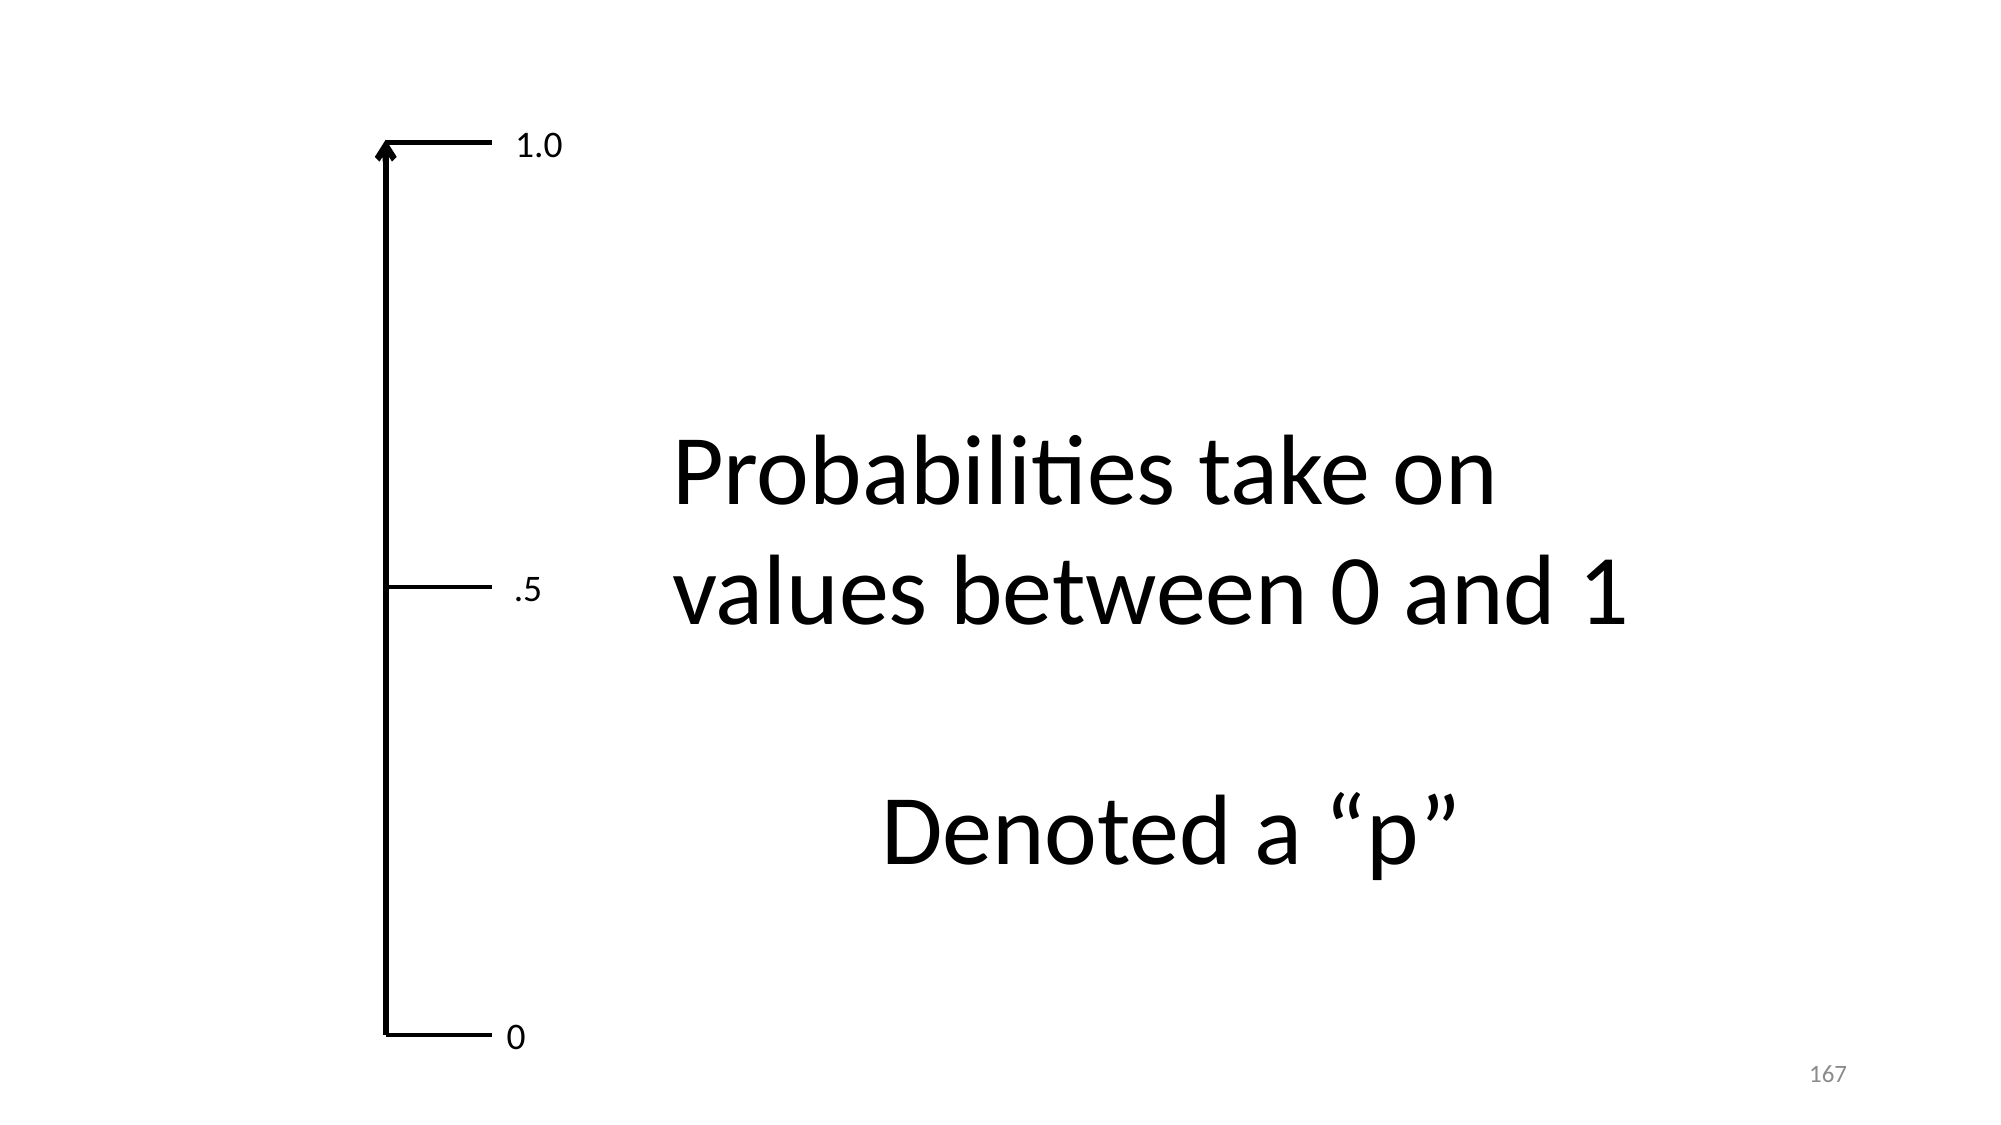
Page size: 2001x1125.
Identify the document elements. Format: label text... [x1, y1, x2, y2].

text_box 1.0 [500, 112, 593, 172]
text_box 0 [492, 1004, 532, 1065]
text_box Probabilities take on values between 0 and 1 Denoted a “p” [657, 397, 1686, 892]
text_box .5 [499, 557, 565, 617]
slide_number 167 [1412, 1042, 1863, 1103]
